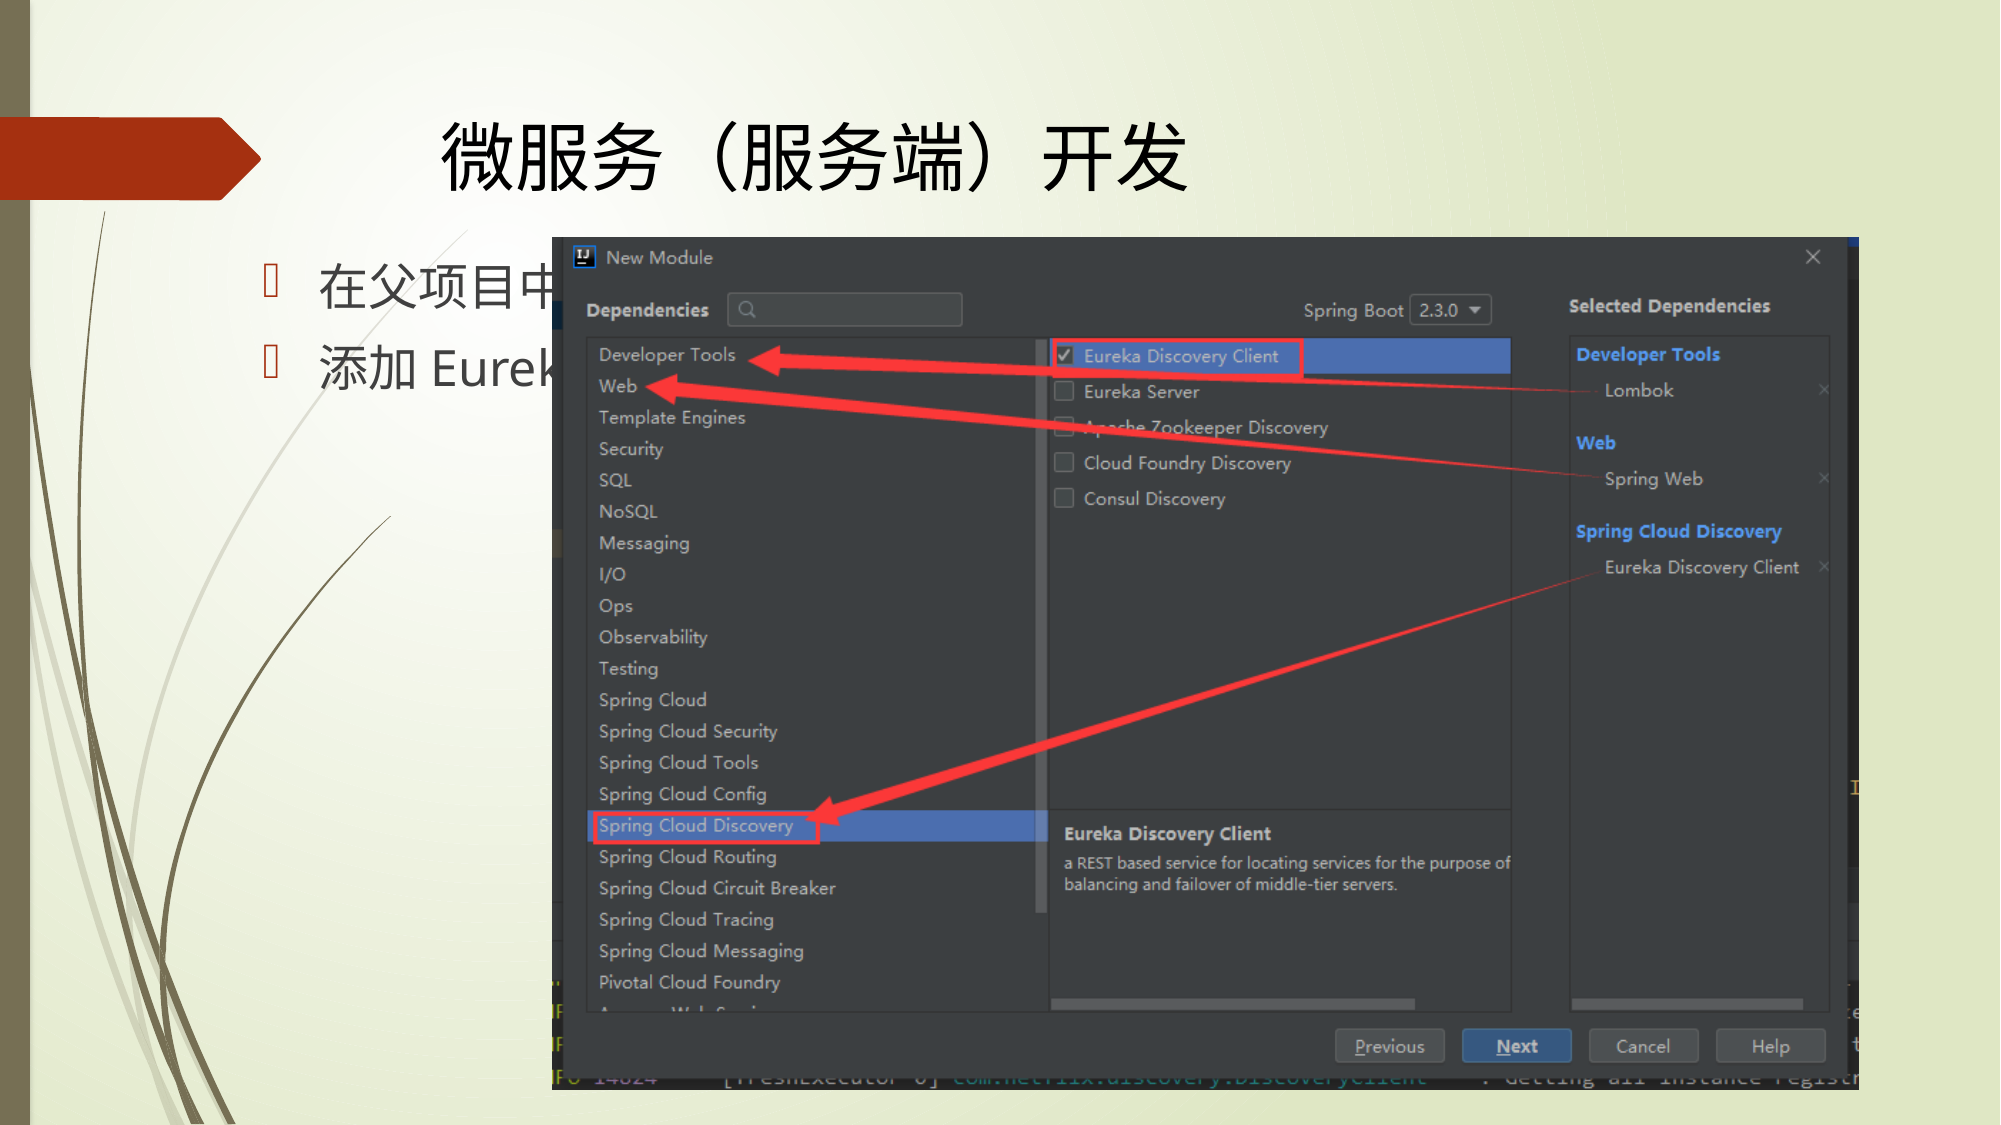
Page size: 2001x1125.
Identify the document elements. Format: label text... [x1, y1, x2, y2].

title 微服务（服务端）开发 [425, 102, 1888, 313]
picture [552, 237, 1859, 1090]
list 在父项目中添加模块项目 添加Eureka Discovery Client、Springweb、Lombok依赖 [247, 248, 547, 955]
